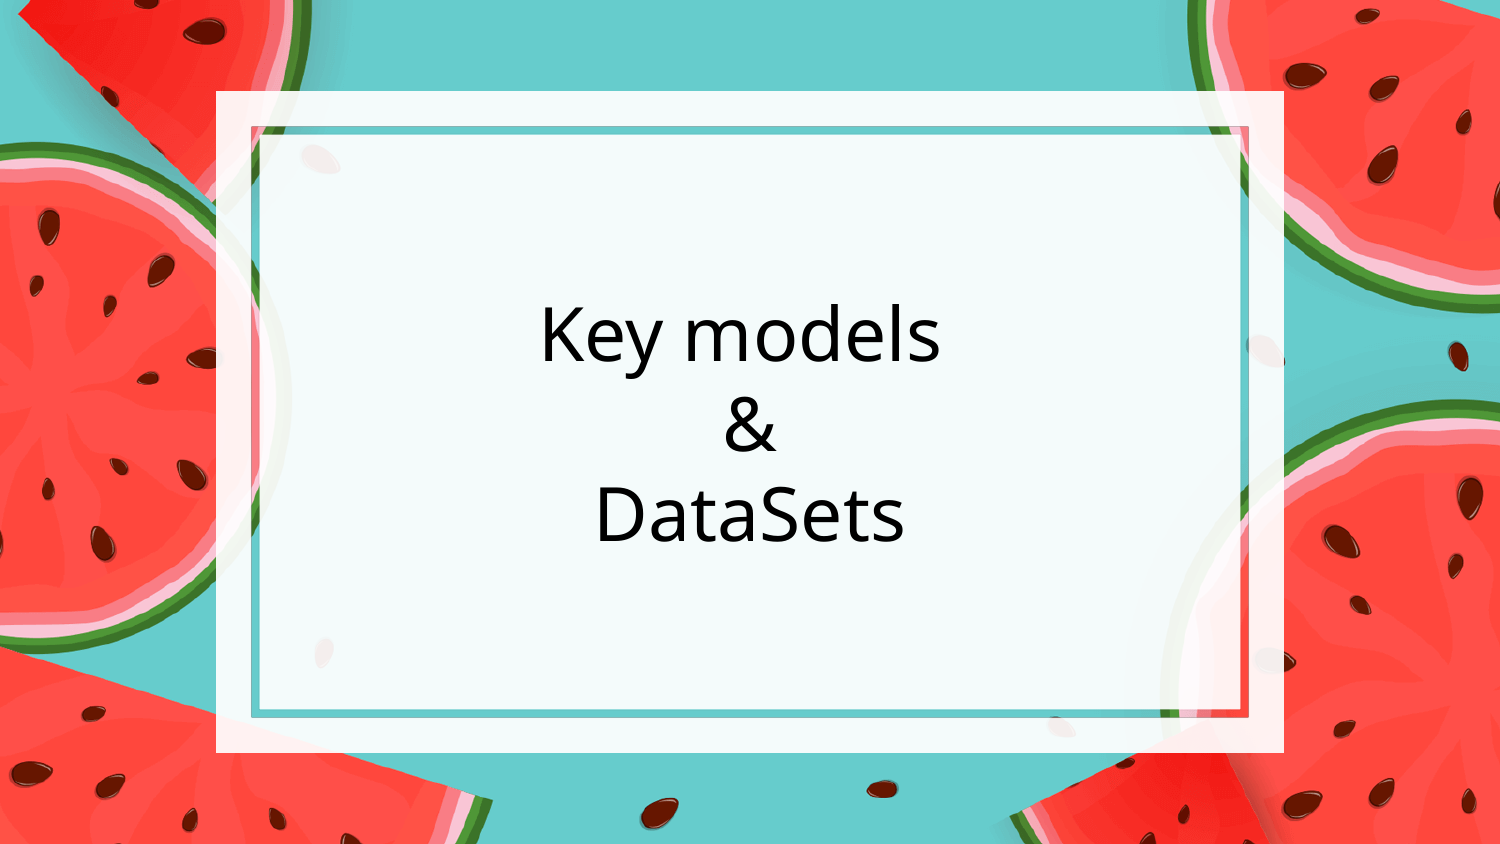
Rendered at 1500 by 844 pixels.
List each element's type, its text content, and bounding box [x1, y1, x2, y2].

text_box Key models & DataSets [336, 279, 1164, 564]
picture [0, 0, 1500, 844]
